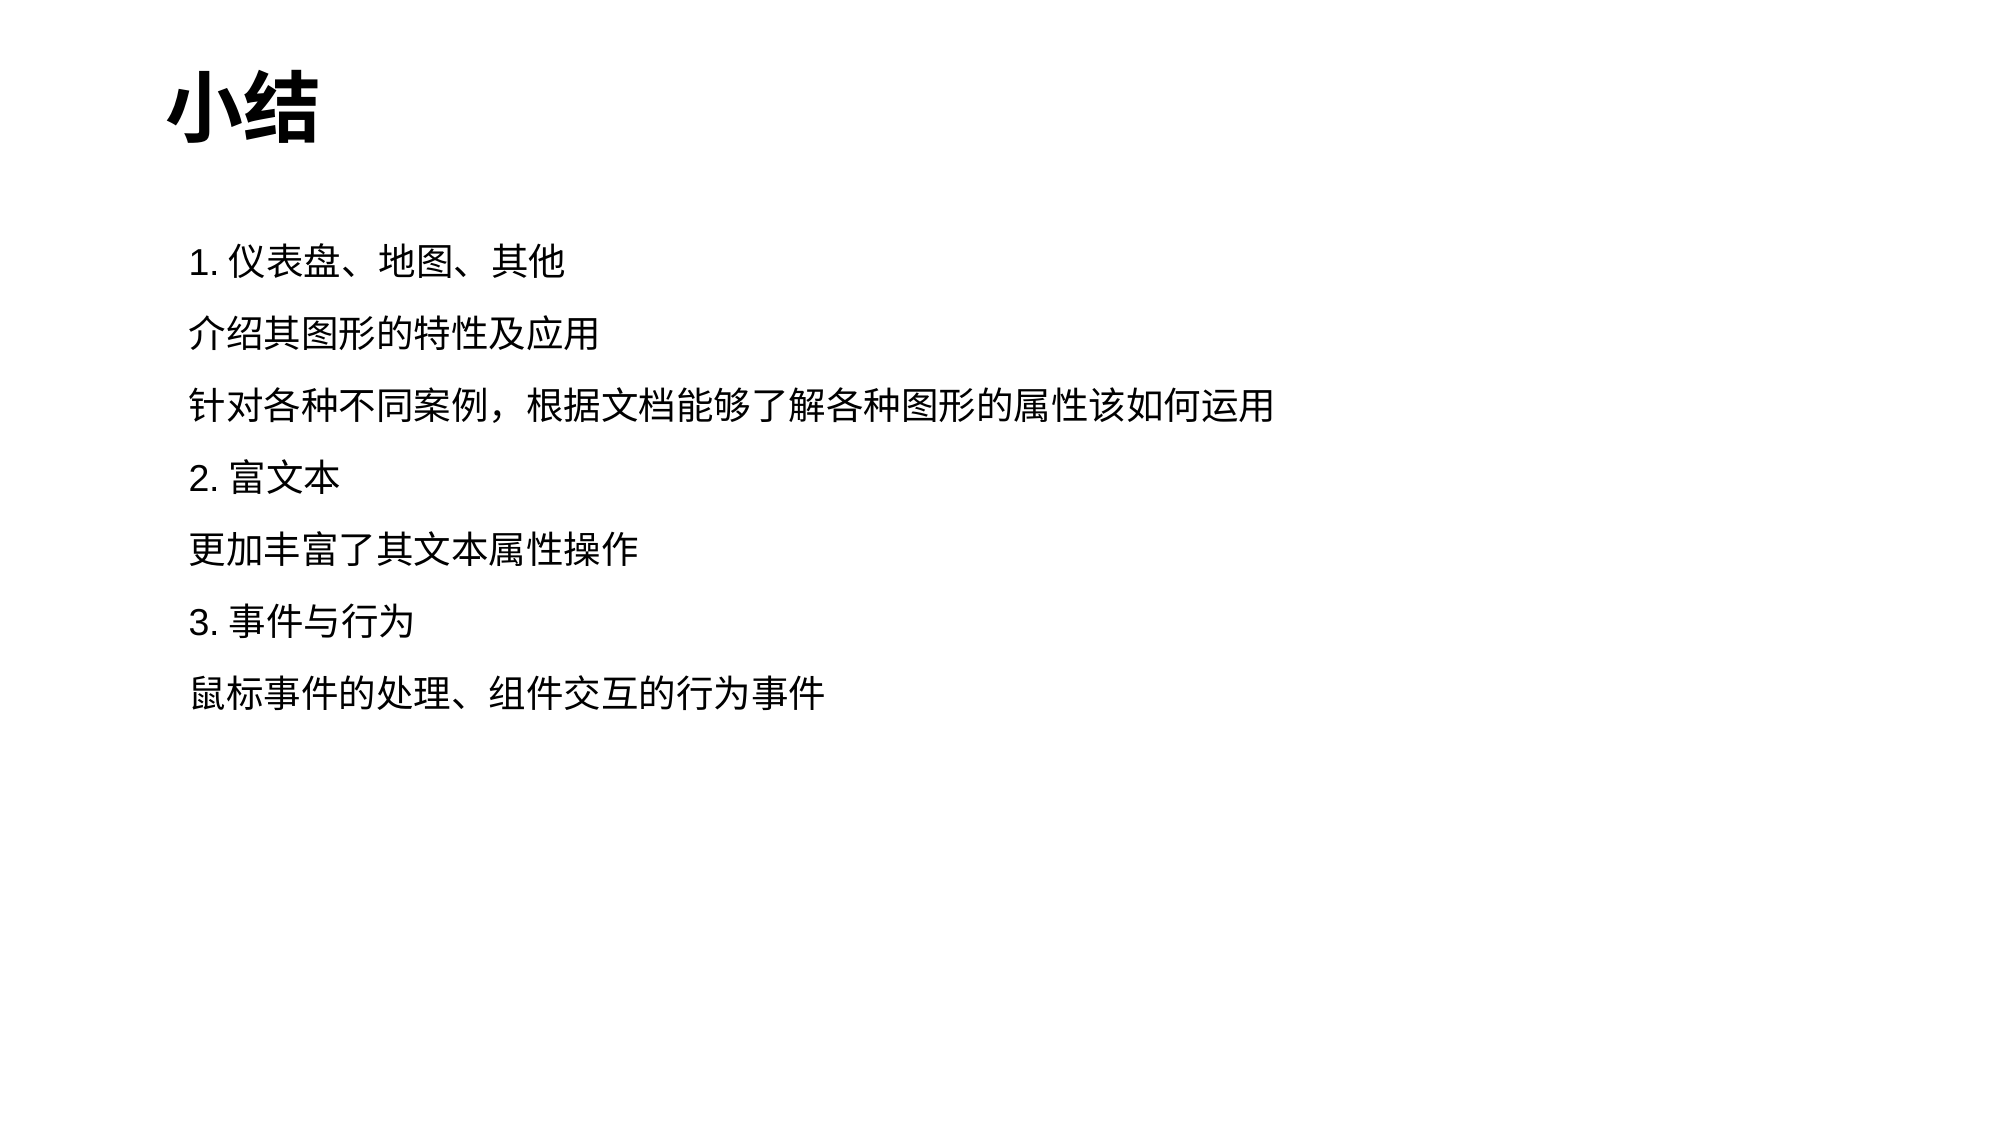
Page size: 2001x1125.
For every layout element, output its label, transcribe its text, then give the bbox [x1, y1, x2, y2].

text_box 小结 [150, 51, 964, 160]
text_box 1.仪表盘、地图、其他 介绍其图形的特性及应用 针对各种不同案例，根据文档能够了解各种图形的属性该如何运用 2.富文本 更加丰富了其文本属性操作 3.事件与行为 鼠标事件的处理、组件交互的行为事件 [173, 204, 1693, 757]
